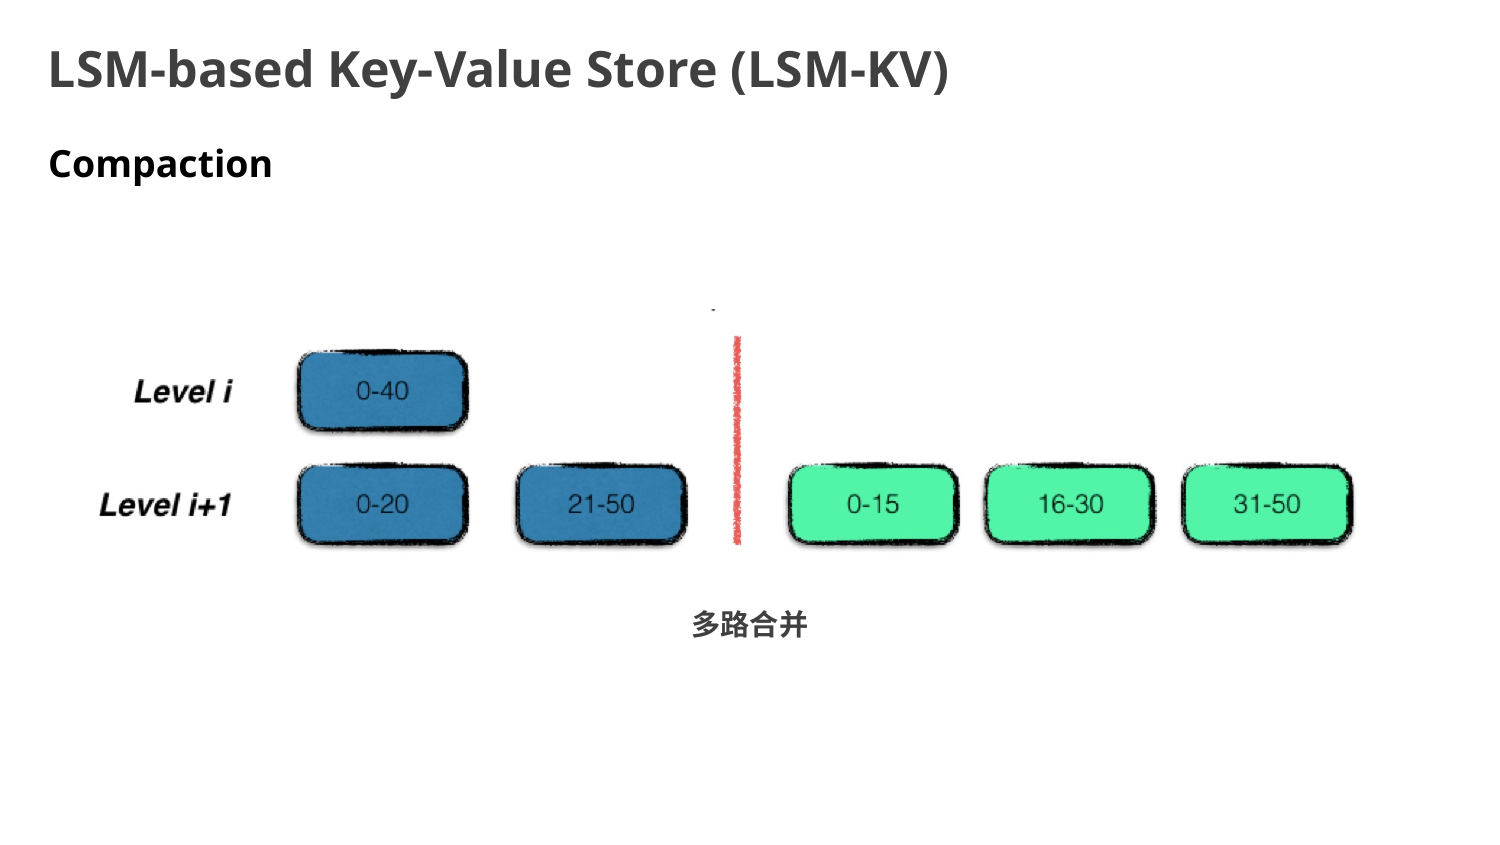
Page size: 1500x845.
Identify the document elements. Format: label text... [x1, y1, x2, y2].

text_box 多路合并 [374, 599, 1125, 649]
text_box Compaction [32, 132, 298, 194]
text_box LSM-based Key-Value Store (LSM-KV) [32, 29, 1134, 106]
picture [94, 309, 1359, 588]
